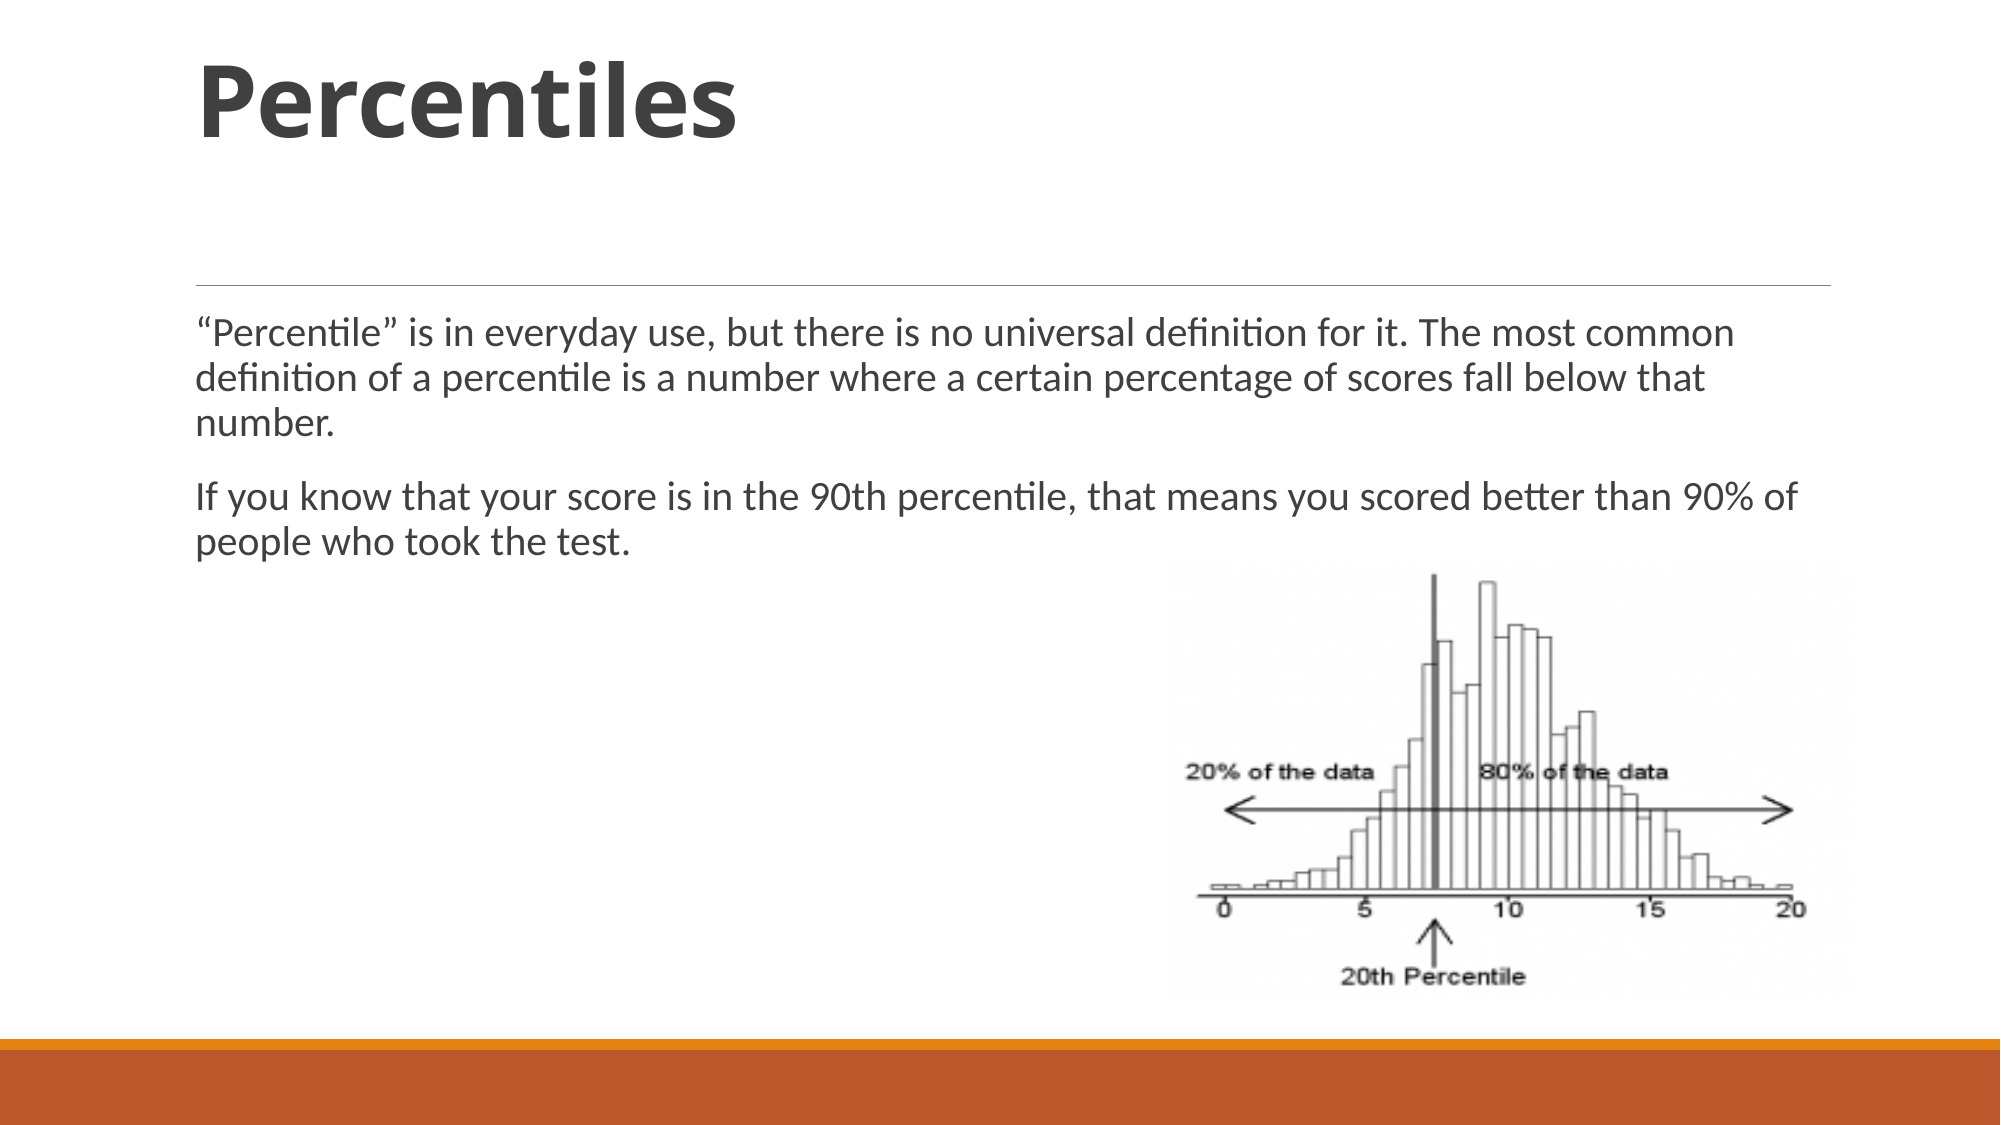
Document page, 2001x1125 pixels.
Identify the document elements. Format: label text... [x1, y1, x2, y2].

title Percentiles [180, 47, 1830, 285]
picture [1165, 561, 1853, 1002]
list “Percentile” is in everyday use, but there is no universal definition for it. The most common definition of a percentile is a number where a certain percentage of scores fall below that number. If you know that your score is in the 90th percentile, that means you scored better than 90% of people who took the test. [180, 302, 1830, 963]
